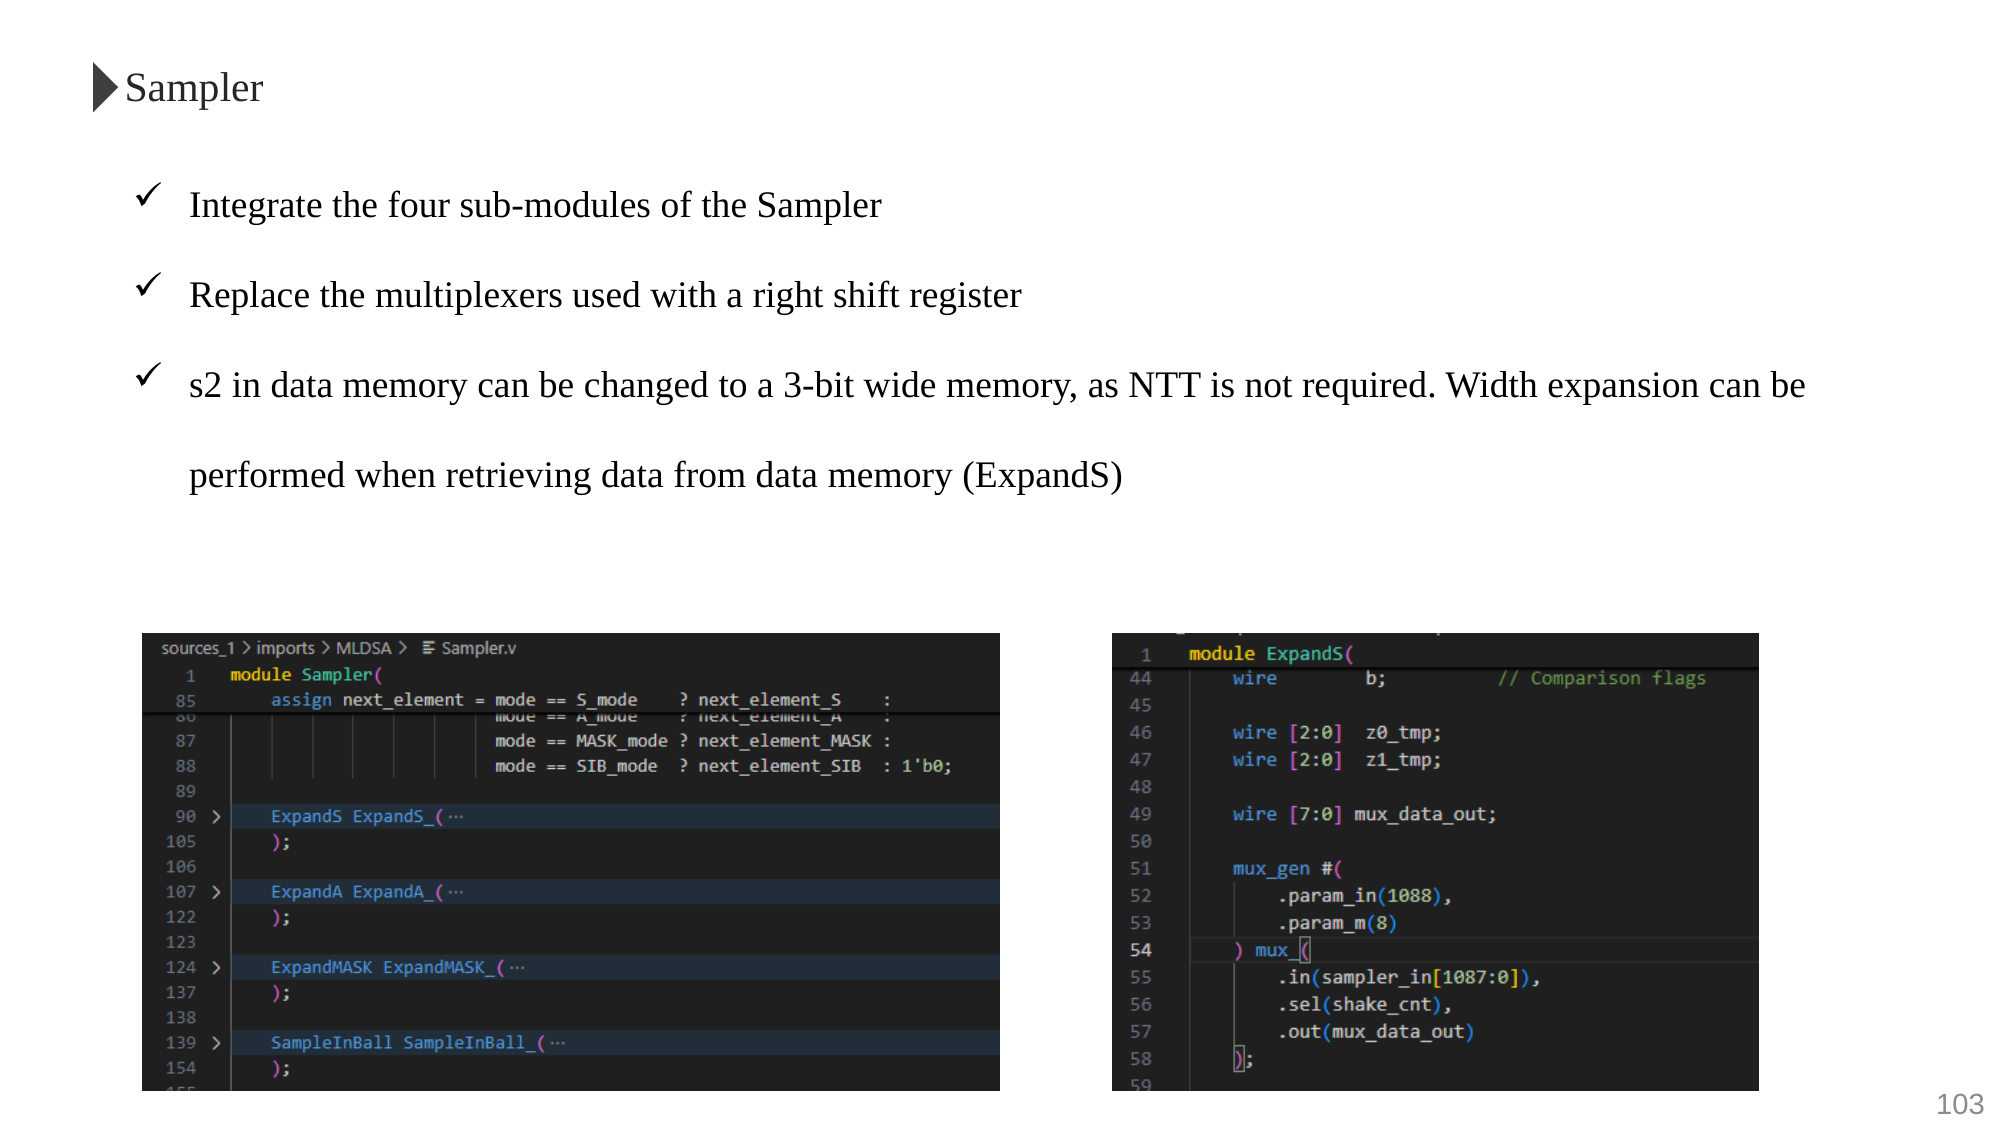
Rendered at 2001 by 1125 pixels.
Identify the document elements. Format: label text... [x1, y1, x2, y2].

picture [142, 633, 1000, 1091]
text_box Integrate the four sub-modules of the Sampler Replace the multiplexers used with a right shift register s2 in data memory can be changed to a 3-bit wide memory, as NTT is not required. Width expansion can be performed when retrieving data from data memory (ExpandS) [118, 127, 1936, 863]
picture [1112, 633, 1759, 1091]
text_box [93, 52, 280, 118]
slide_number 103 [1550, 1072, 2000, 1125]
